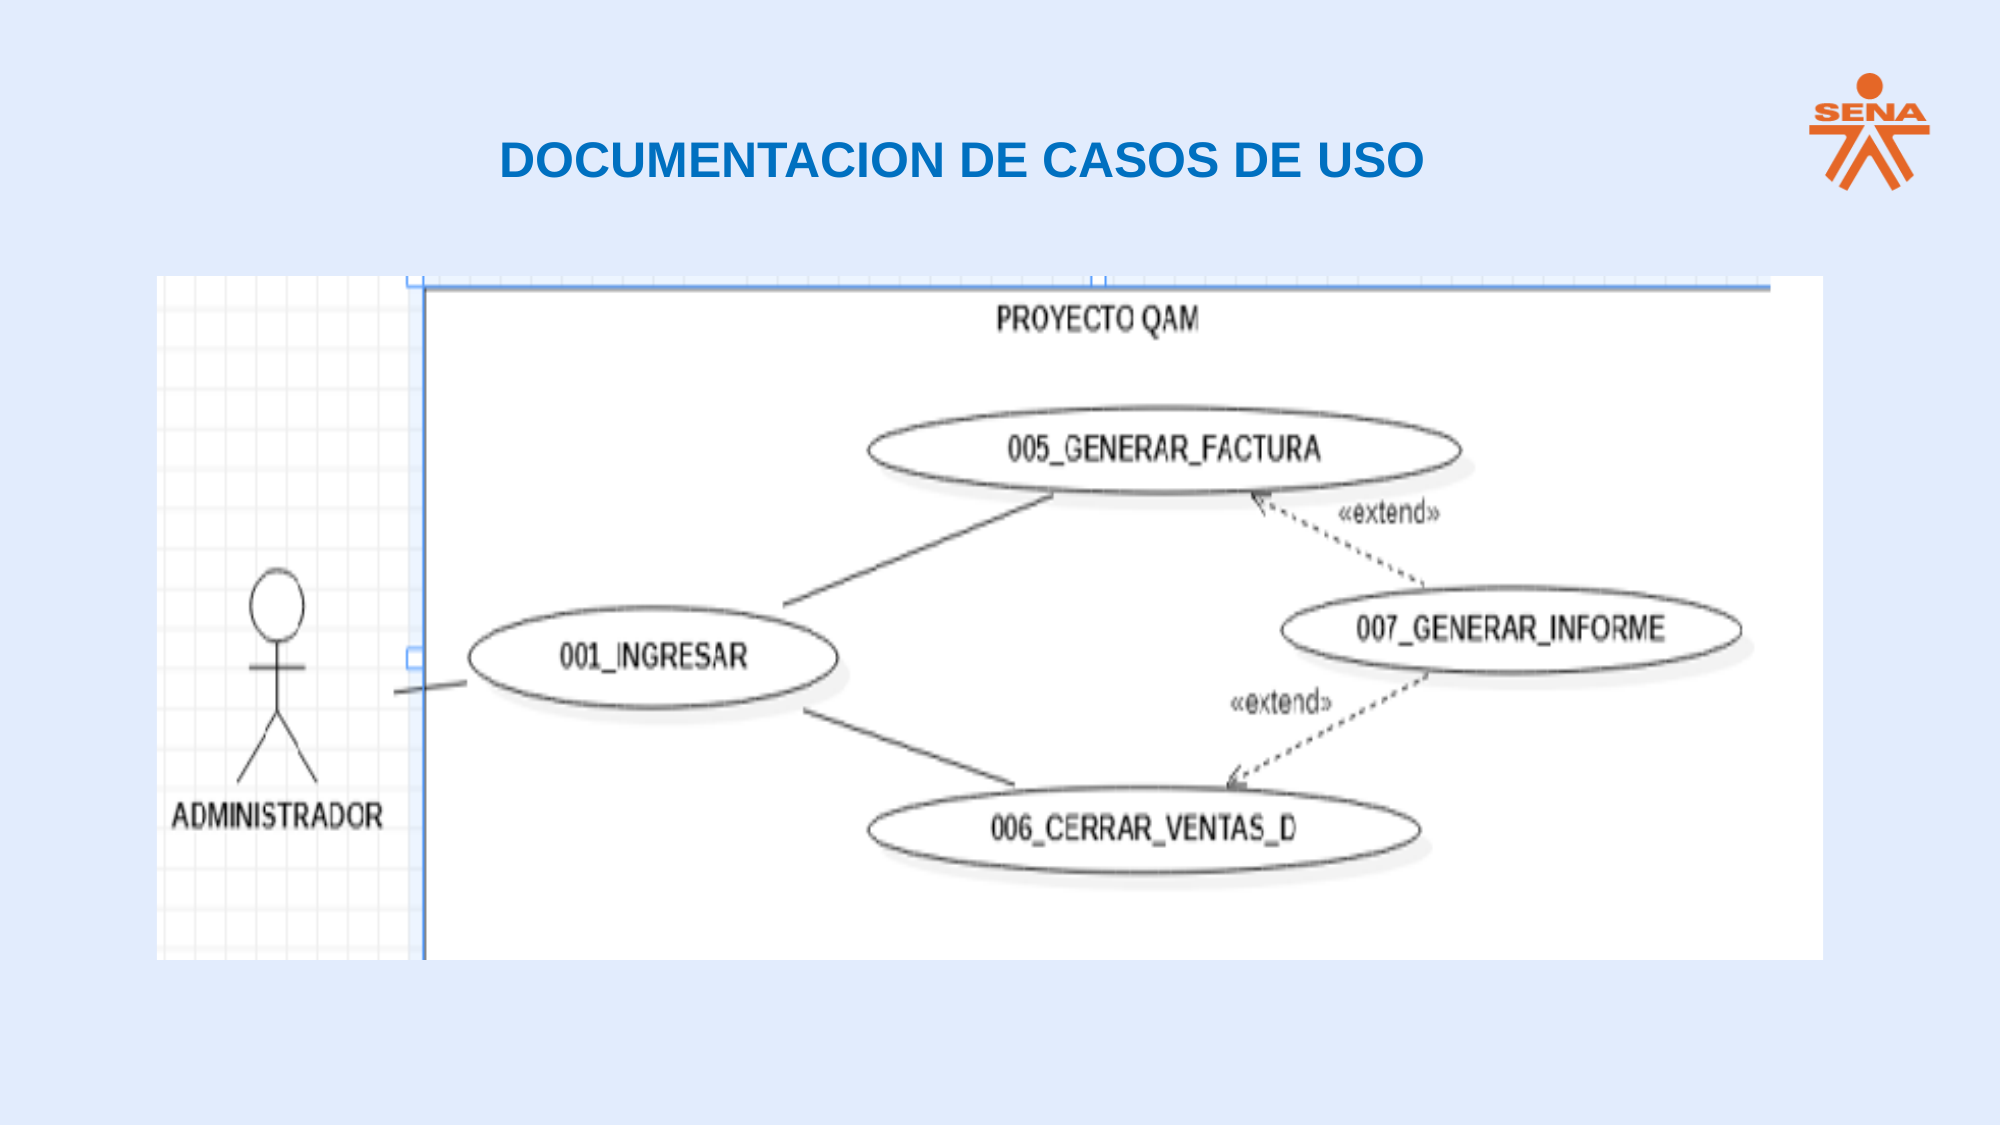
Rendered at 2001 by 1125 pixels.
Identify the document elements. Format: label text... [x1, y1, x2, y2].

picture [0, 0, 2000, 1125]
text_box DOCUMENTACION DE CASOS DE USO [429, 120, 1496, 196]
